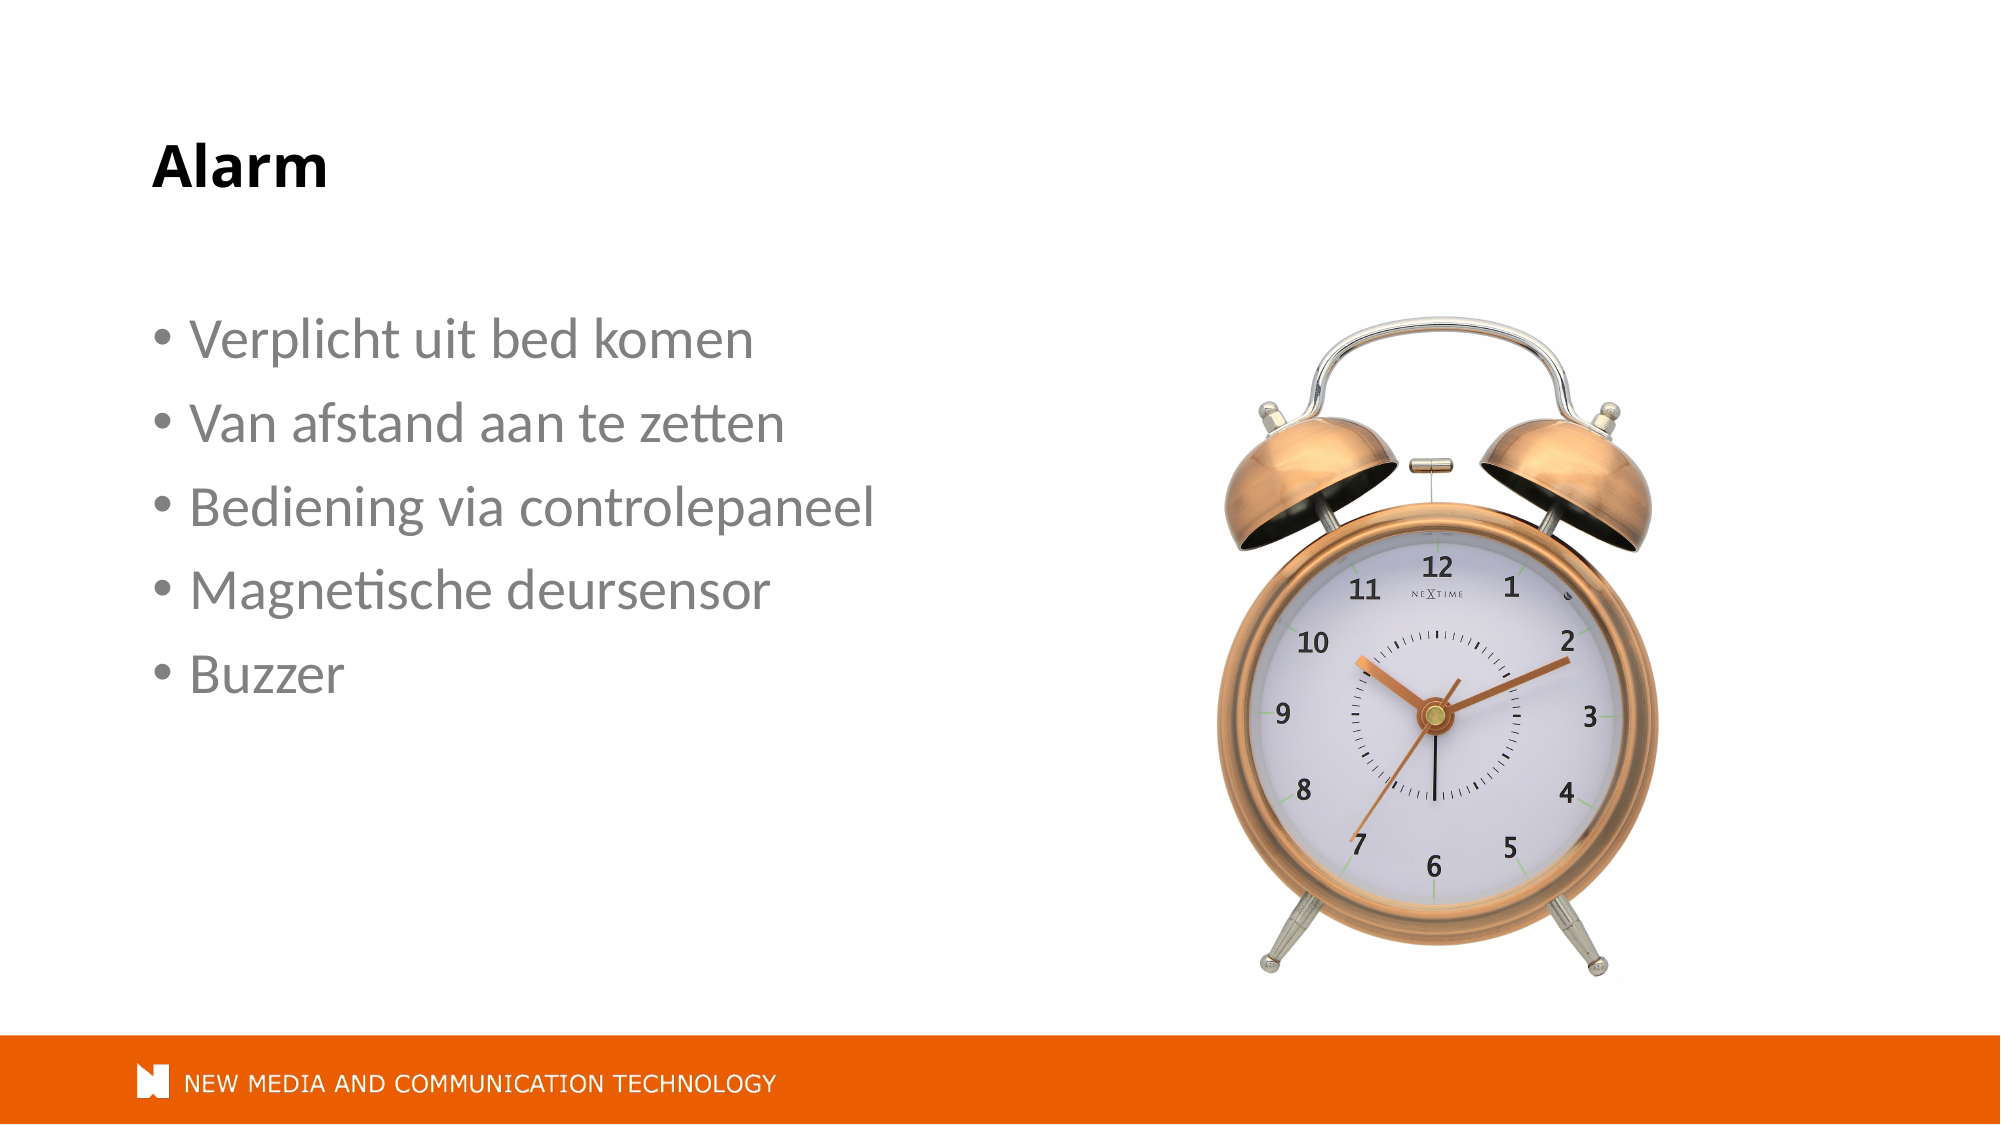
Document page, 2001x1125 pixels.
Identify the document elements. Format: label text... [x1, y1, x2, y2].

list Verplicht uit bed komen Van afstand aan te zetten Bediening via controlepaneel Magnetische deursensor Buzzer [137, 300, 989, 1013]
title Alarm [137, 59, 1863, 278]
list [1171, 300, 1698, 1014]
picture [137, 1063, 832, 1103]
